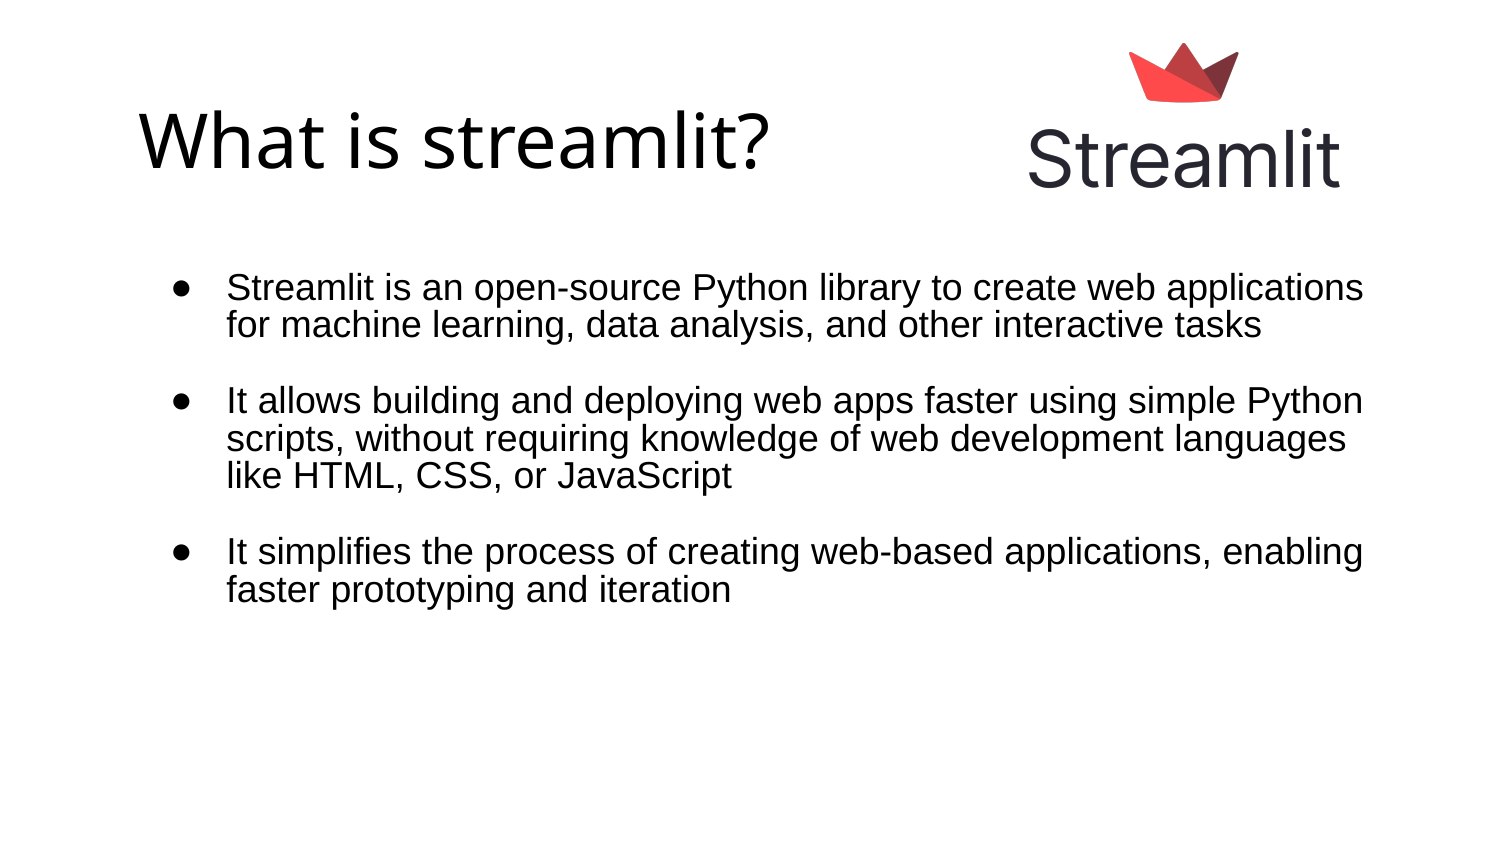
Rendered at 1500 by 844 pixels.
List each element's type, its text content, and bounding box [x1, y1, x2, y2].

picture [985, 0, 1382, 232]
subtitle Streamlit is an open-source Python library to create web applications for machine learning, data analysis, and other interactive tasks It allows building and deploying web apps faster using simple Python scripts, without requiring knowledge of web development languages like HTML, CSS, or JavaScript It simplifies the process of creating web-based applications, enabling faster prototyping and iteration [140, 231, 1382, 778]
title What is streamlit? [127, 87, 980, 193]
